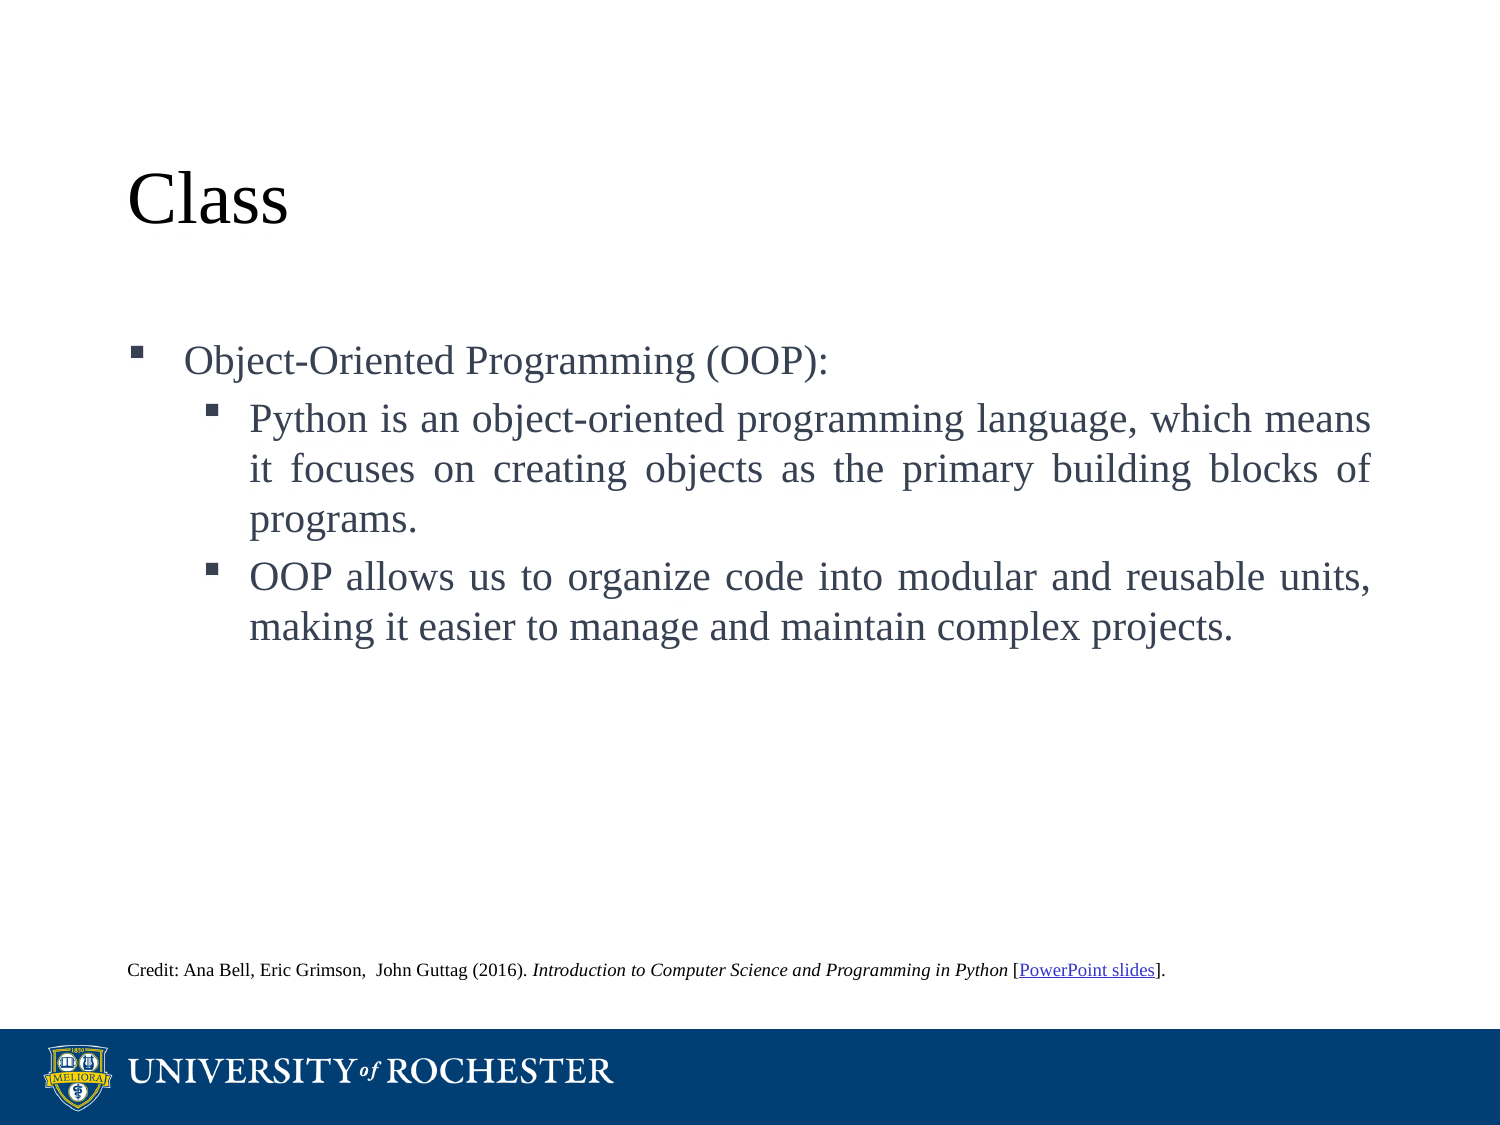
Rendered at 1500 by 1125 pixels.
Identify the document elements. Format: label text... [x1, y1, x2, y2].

title Class [112, 99, 1388, 288]
picture [0, 1029, 1500, 1125]
list Object-Oriented Programming (OOP): Python is an object-oriented programming language, which means it focuses on creating objects as the primary building blocks of programs. OOP allows us to organize code into modular and reusable units, making it easier to manage and maintain complex projects. [112, 324, 1388, 1000]
